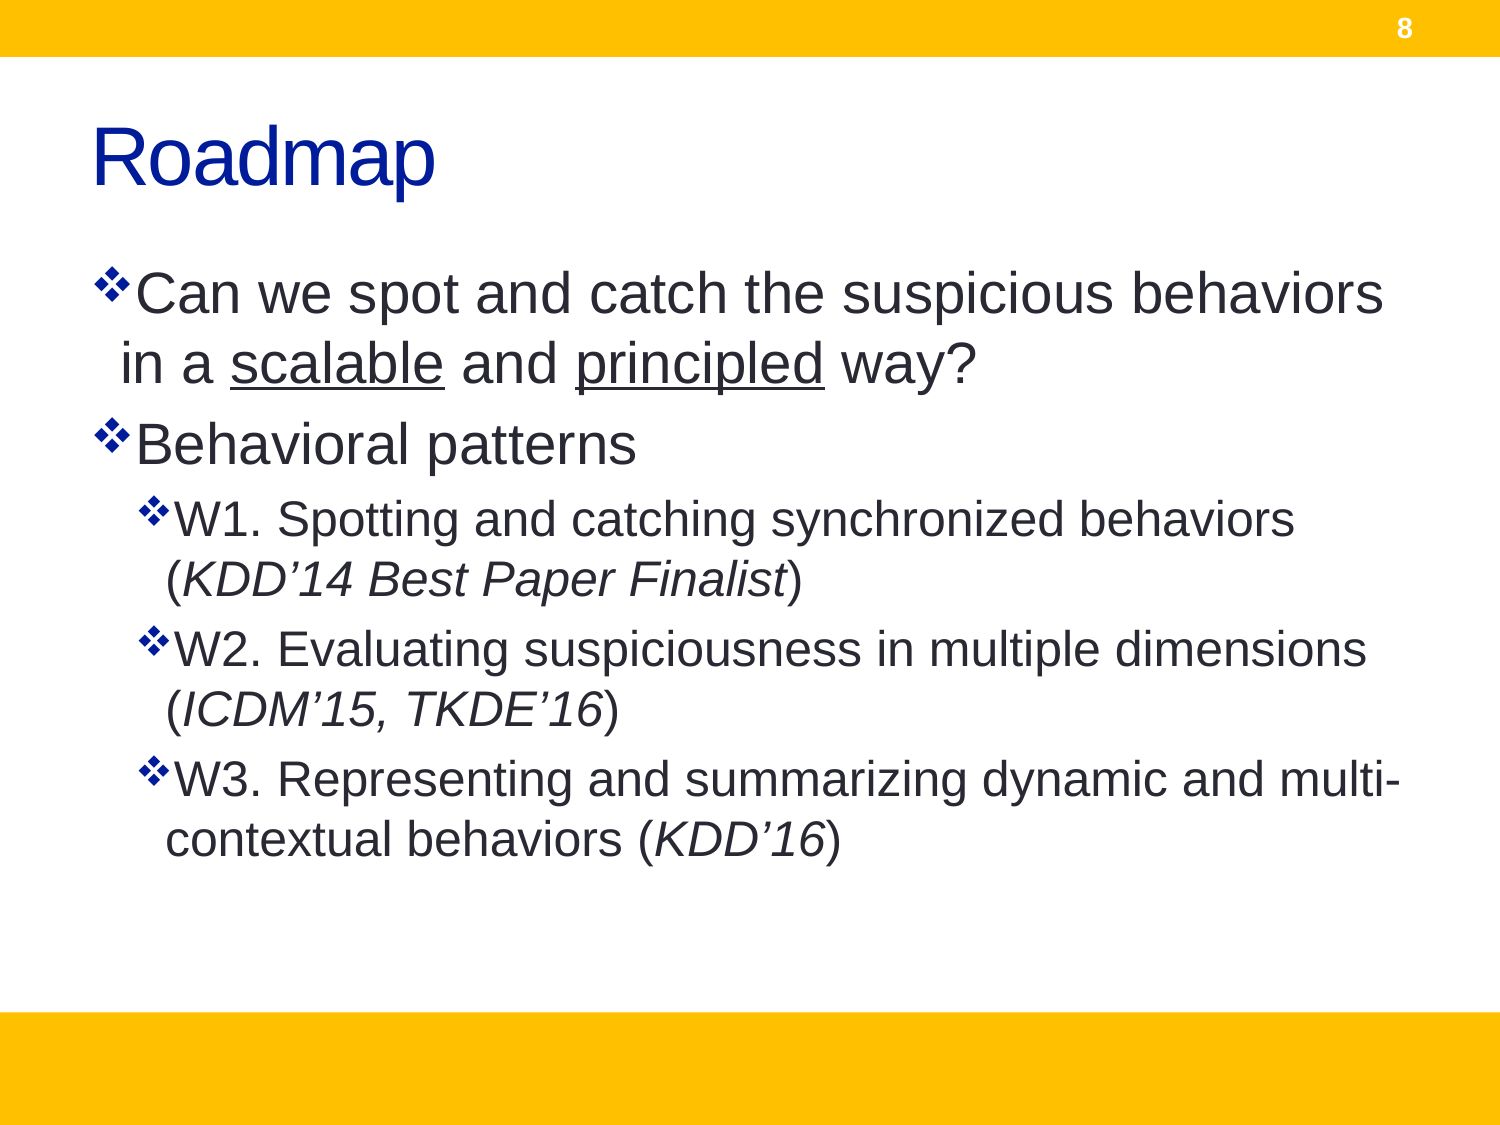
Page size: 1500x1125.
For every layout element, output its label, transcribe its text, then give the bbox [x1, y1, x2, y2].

list Can we spot and catch the suspicious behaviors in a scalable and principled way? Behavioral patterns W1. Spotting and catching synchronized behaviors (KDD’14 Best Paper Finalist) W2. Evaluating suspiciousness in multiple dimensions (ICDM’15, TKDE’16) W3. Representing and summarizing dynamic and multi-contextual behaviors (KDD’16) [75, 247, 1425, 992]
slide_number 8 [1381, 0, 1500, 55]
title Roadmap [75, 71, 1425, 234]
